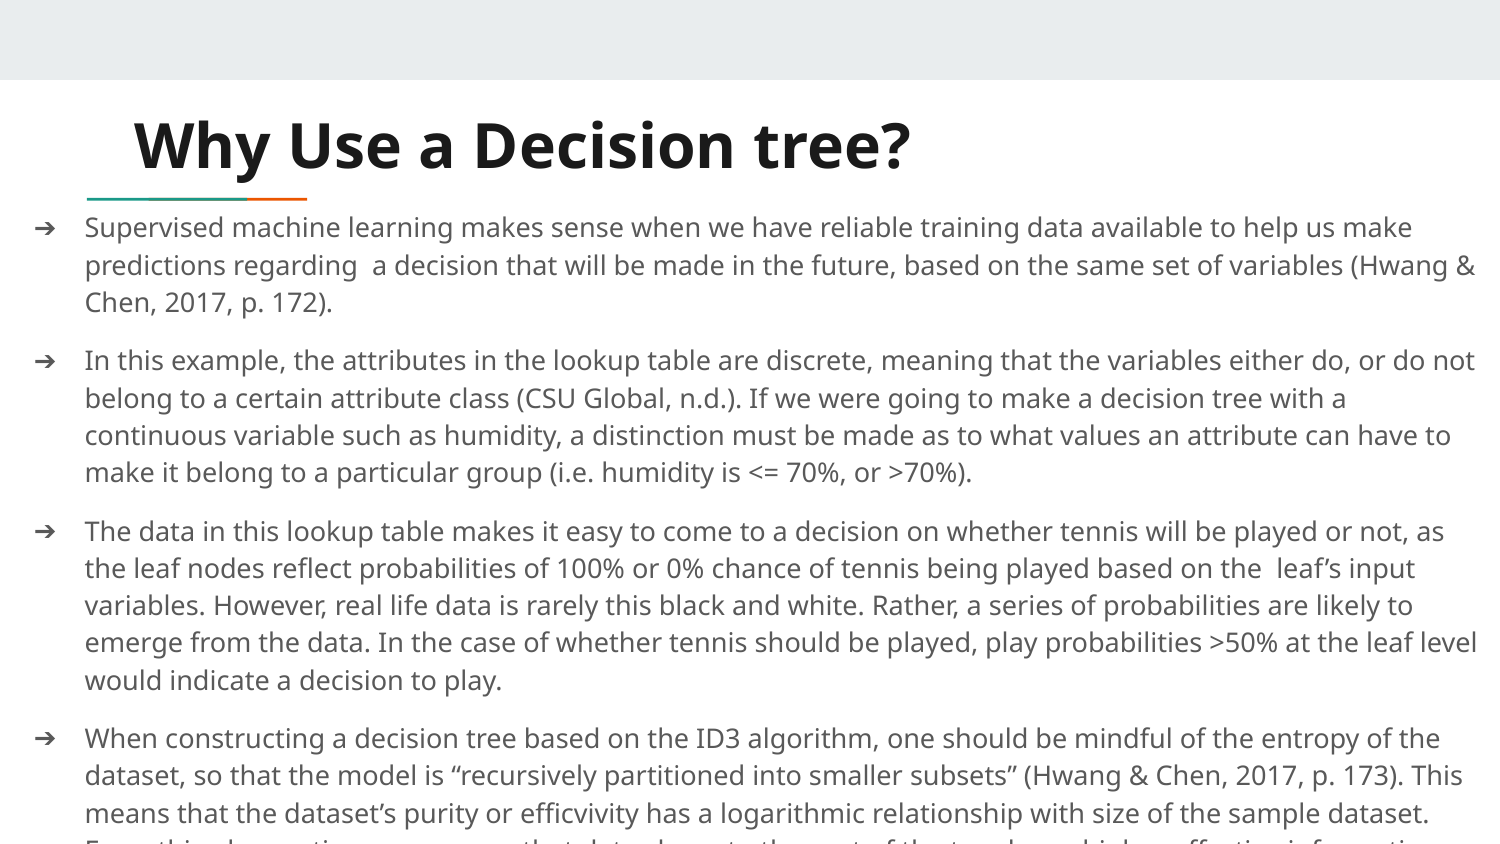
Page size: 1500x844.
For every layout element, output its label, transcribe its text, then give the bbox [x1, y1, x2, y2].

title Why Use a Decision tree? [119, 91, 1381, 180]
list Supervised machine learning makes sense when we have reliable training data available to help us make predictions regarding a decision that will be made in the future, based on the same set of variables (Hwang & Chen, 2017, p. 172). In this example, the attributes in the lookup table are discrete, meaning that the variables either do, or do not belong to a certain attribute class (CSU Global, n.d.). If we were going to make a decision tree with a continuous variable such as humidity, a distinction must be made as to what values an attribute can have to make it belong to a particular group (i.e. humidity is <= 70%, or >70%). The data in this lookup table makes it easy to come to a decision on whether tennis will be played or not, as the leaf nodes reflect probabilities of 100% or 0% chance of tennis being played based on the leaf’s input variables. However, real life data is rarely this black and white. Rather, a series of probabilities are likely to emerge from the data. In the case of whether tennis should be played, play probabilities >50% at the leaf level would indicate a decision to play. When constructing a decision tree based on the ID3 algorithm, one should be mindful of the entropy of the dataset, so that the model is “recursively partitioned into smaller subsets” (Hwang & Chen, 2017, p. 173). This means that the dataset’s purity or efficvivity has a logarithmic relationship with size of the sample dataset. From this observation, we can see that data closer to the root of the tree has a higher effective information gain than data closer to the leaf (Shubham, n.d.). [0, 191, 1495, 831]
